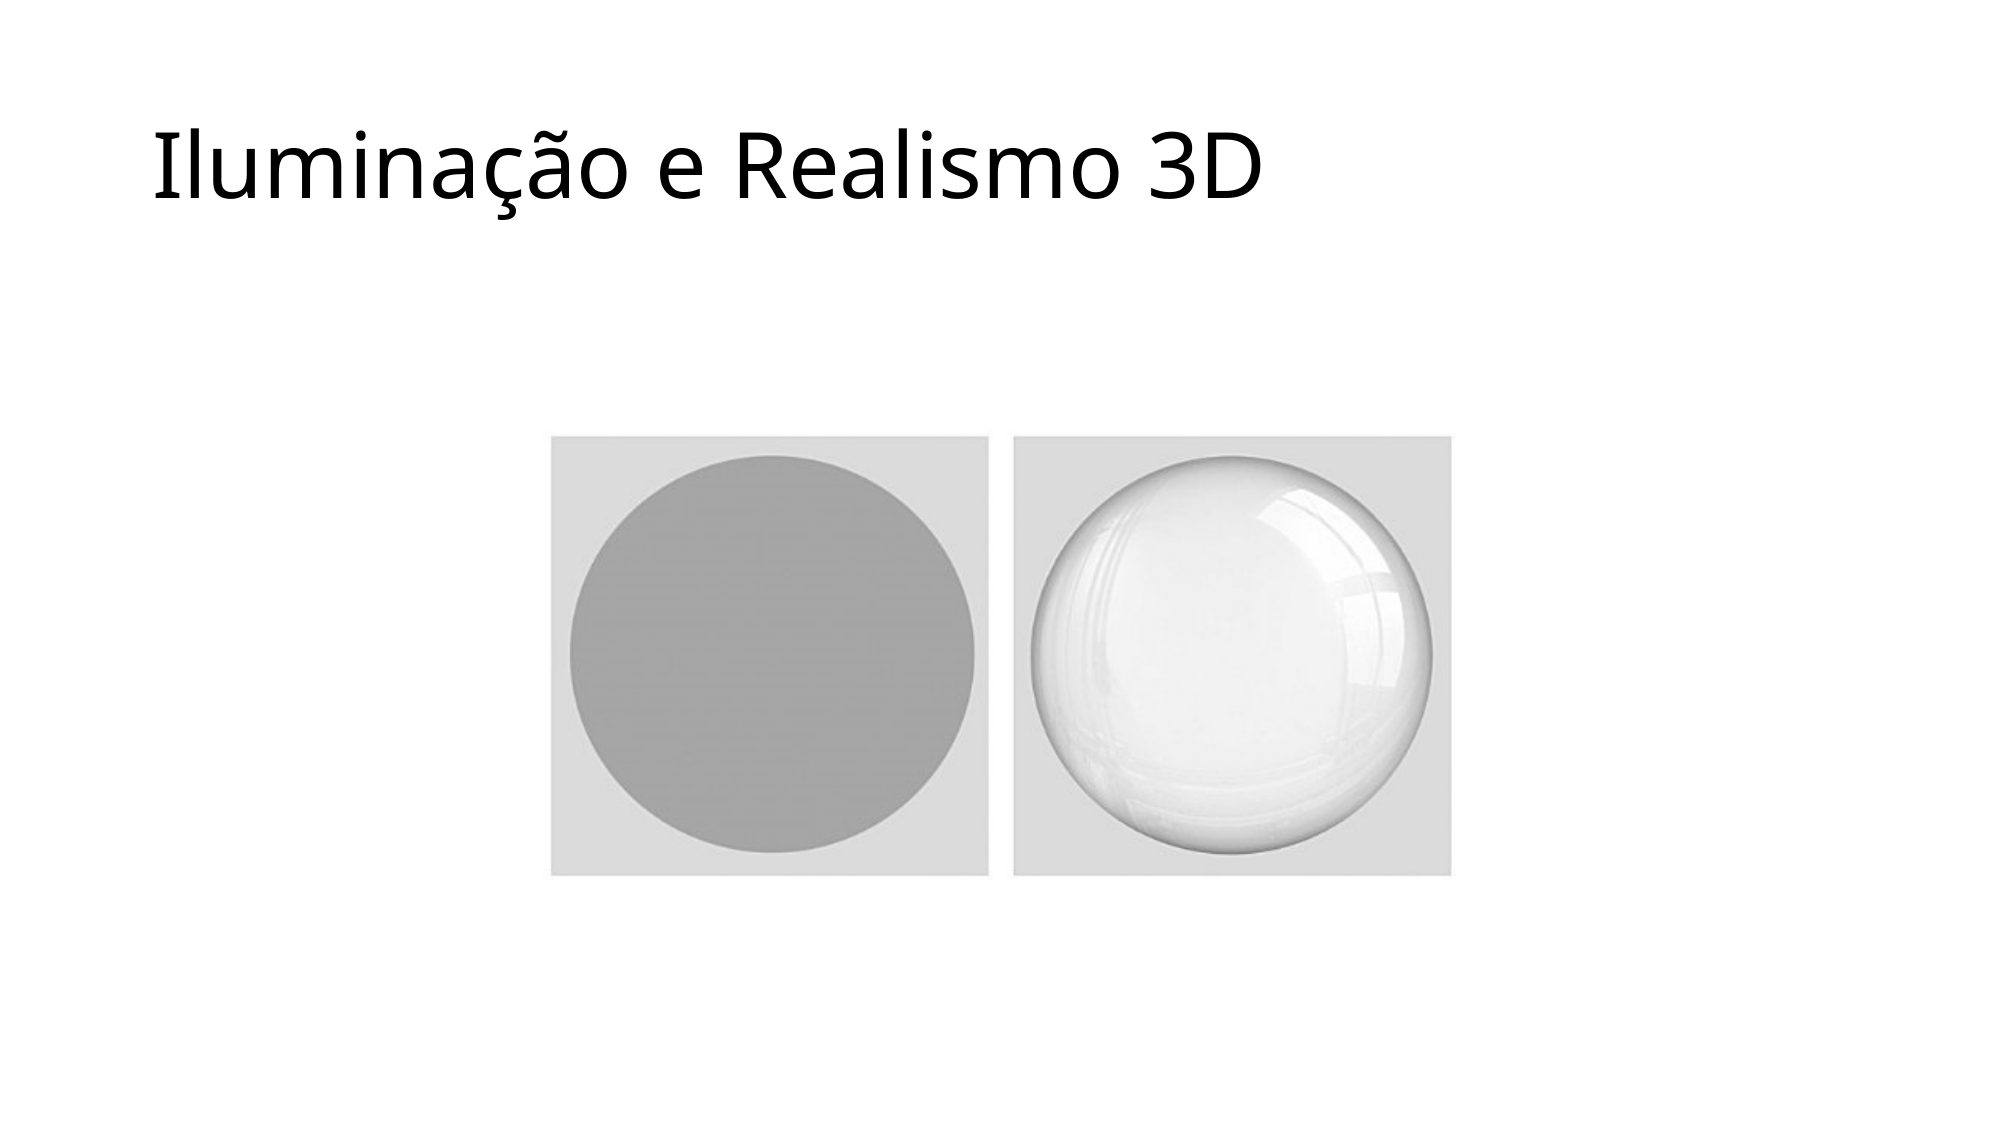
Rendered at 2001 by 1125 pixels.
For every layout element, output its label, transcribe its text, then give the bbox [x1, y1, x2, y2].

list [531, 418, 1469, 895]
title Iluminação e Realismo 3D [137, 59, 1863, 278]
